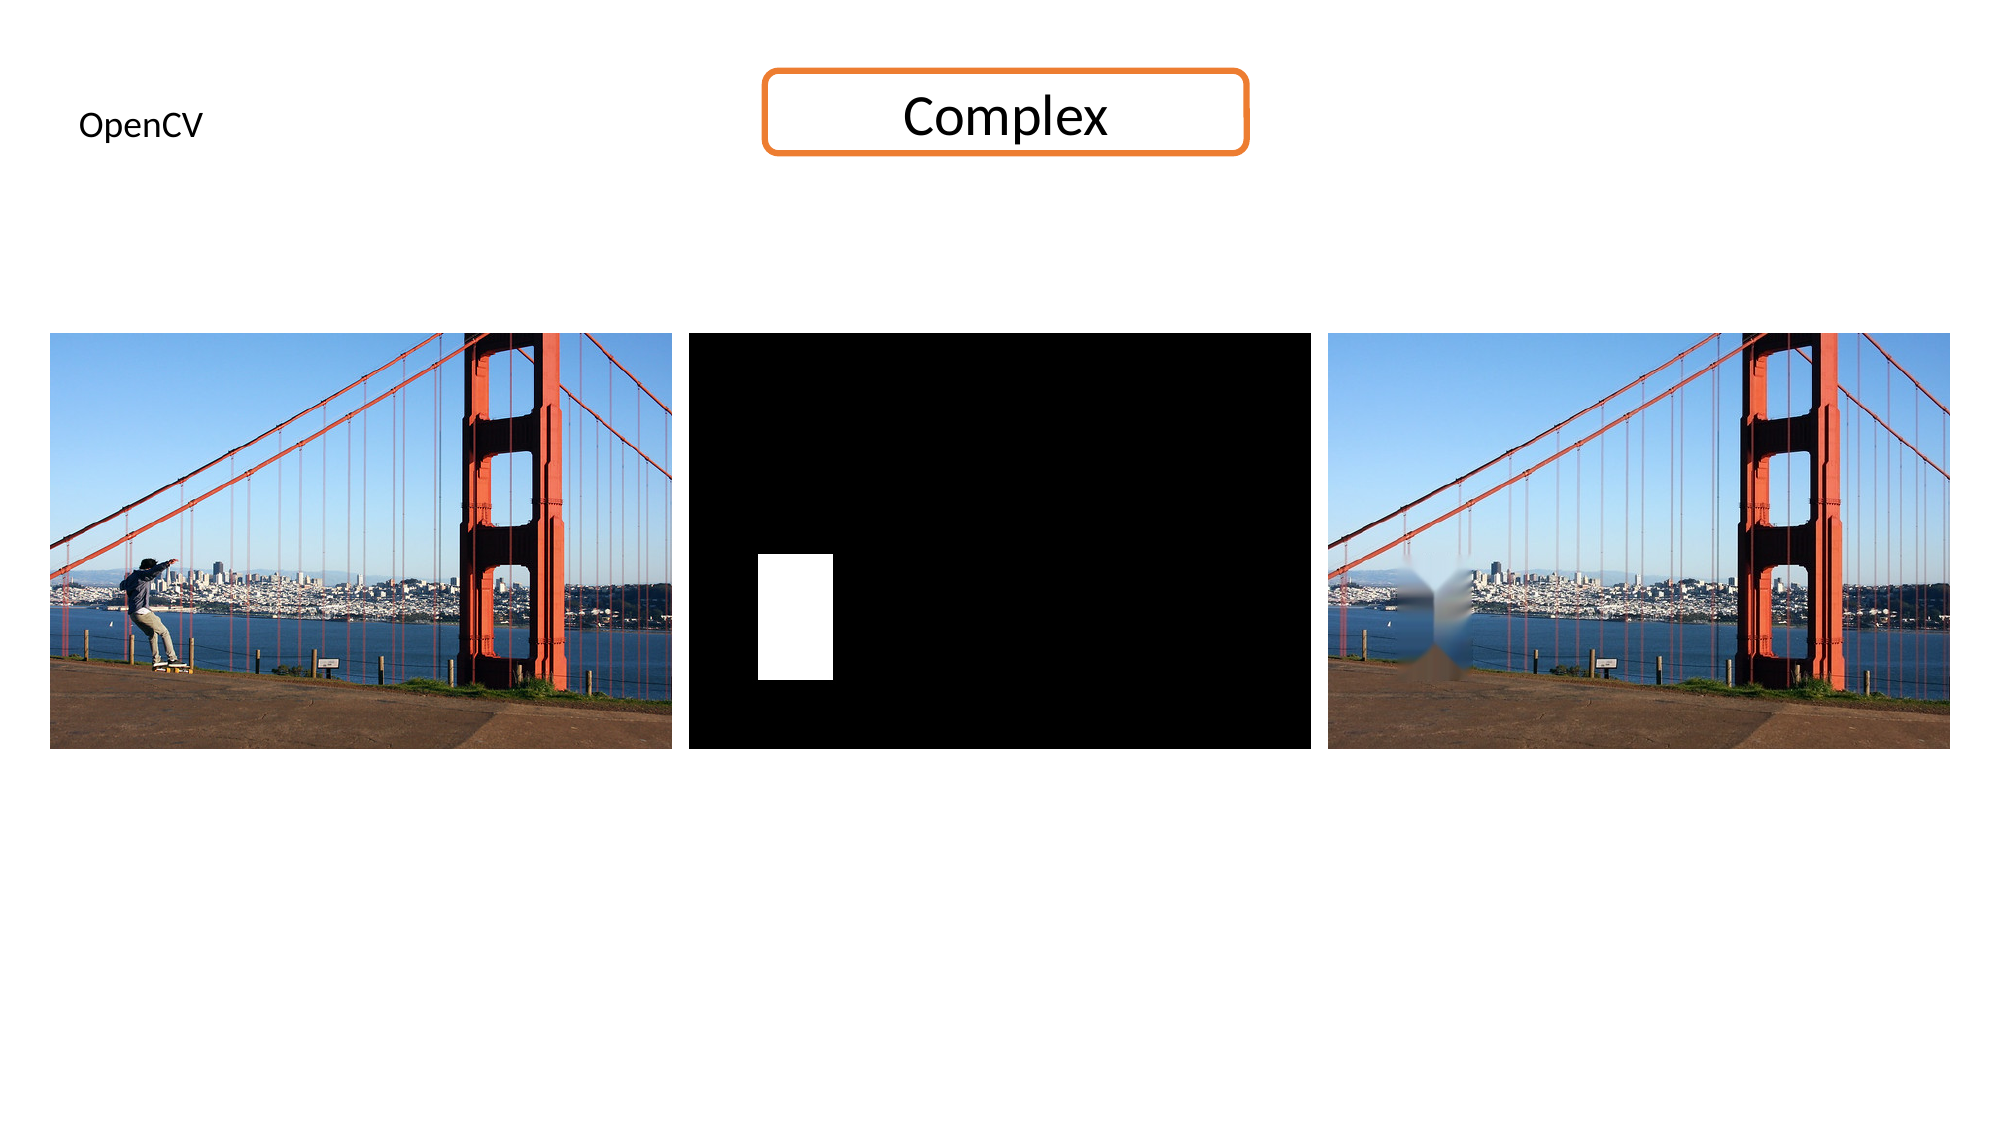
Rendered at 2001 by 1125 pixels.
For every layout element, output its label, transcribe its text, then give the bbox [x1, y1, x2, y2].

picture [689, 333, 1311, 749]
picture [1328, 333, 1950, 749]
text_box OpenCV [64, 92, 219, 153]
picture [49, 333, 672, 749]
text_box Complex [763, 69, 1248, 155]
